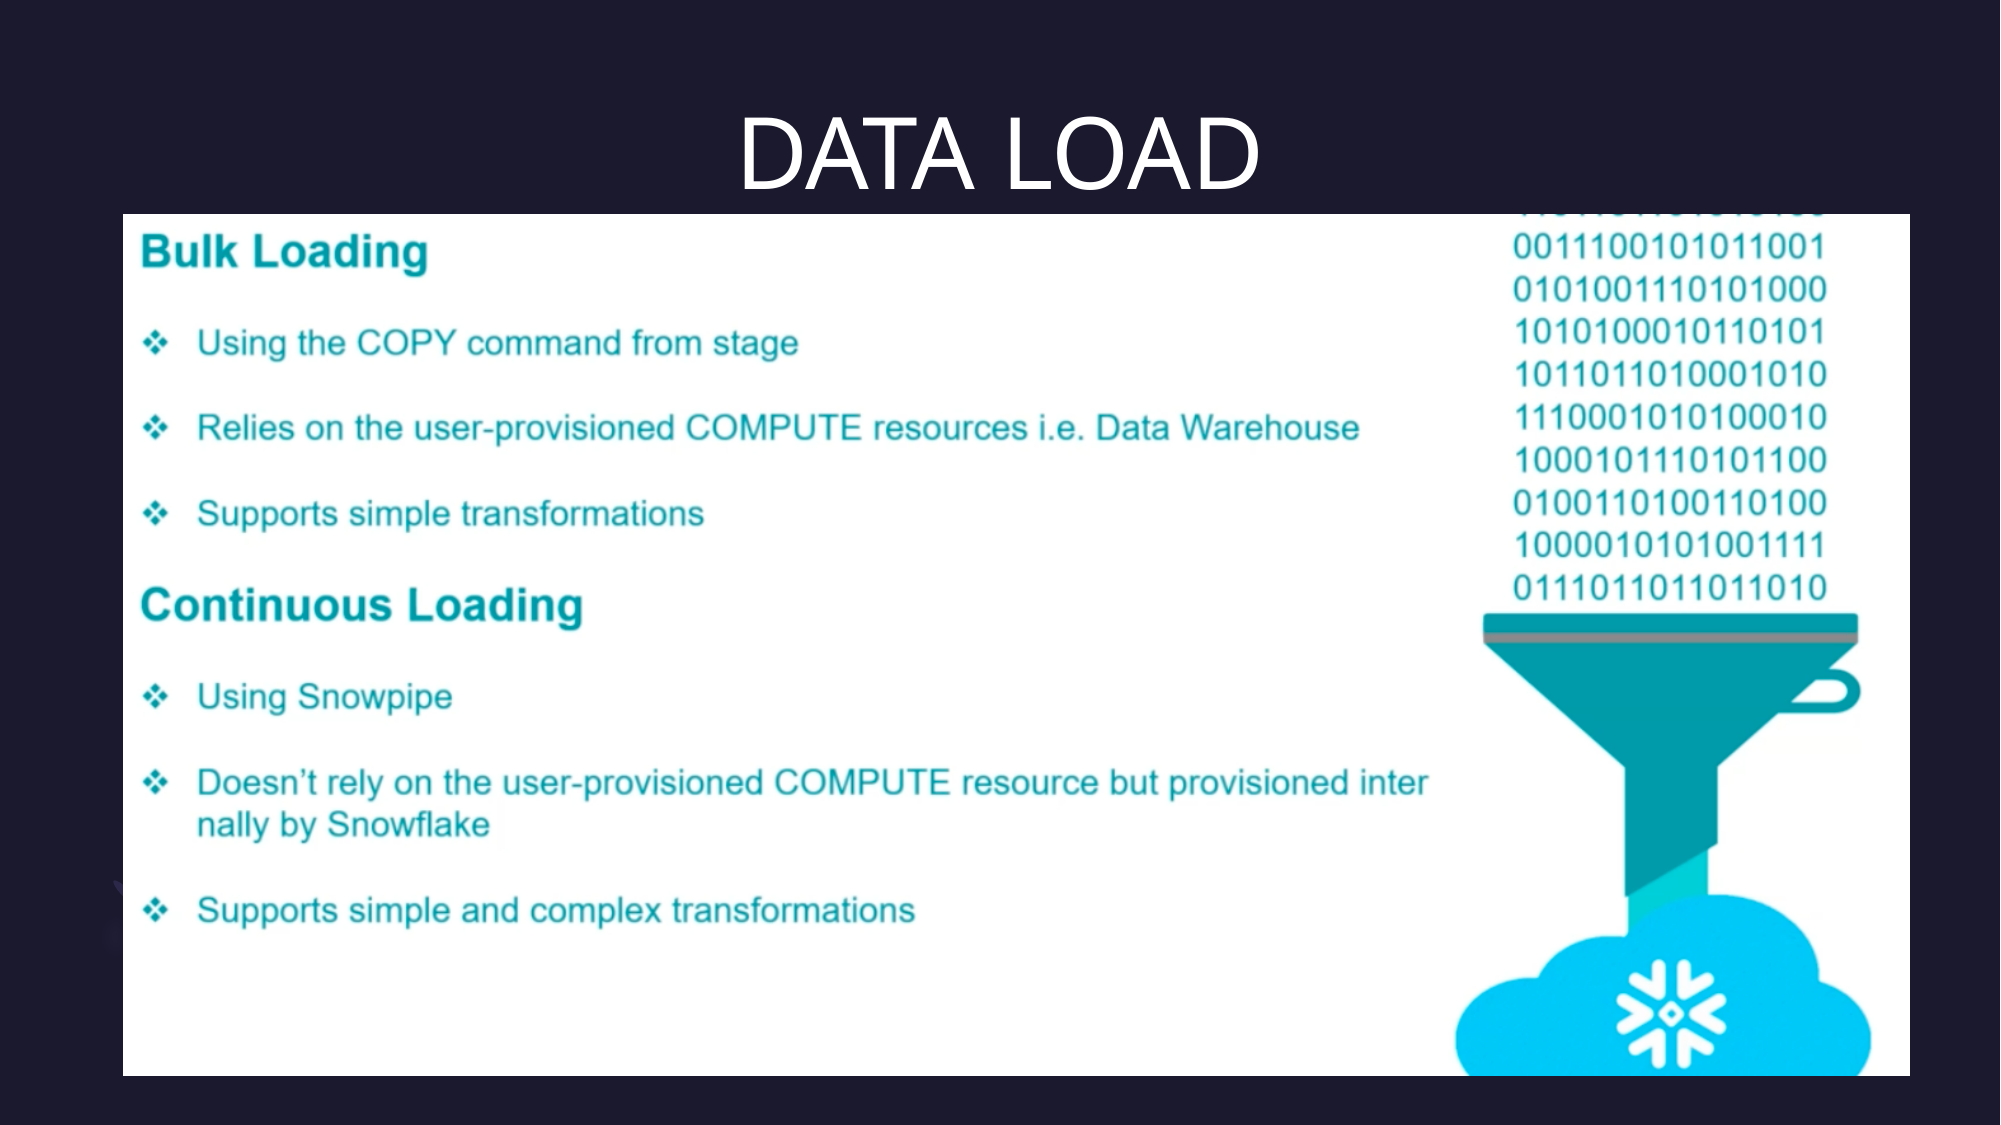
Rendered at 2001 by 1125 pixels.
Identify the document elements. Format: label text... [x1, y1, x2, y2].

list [123, 214, 1910, 1076]
title DATA LOAD [90, 90, 1910, 309]
